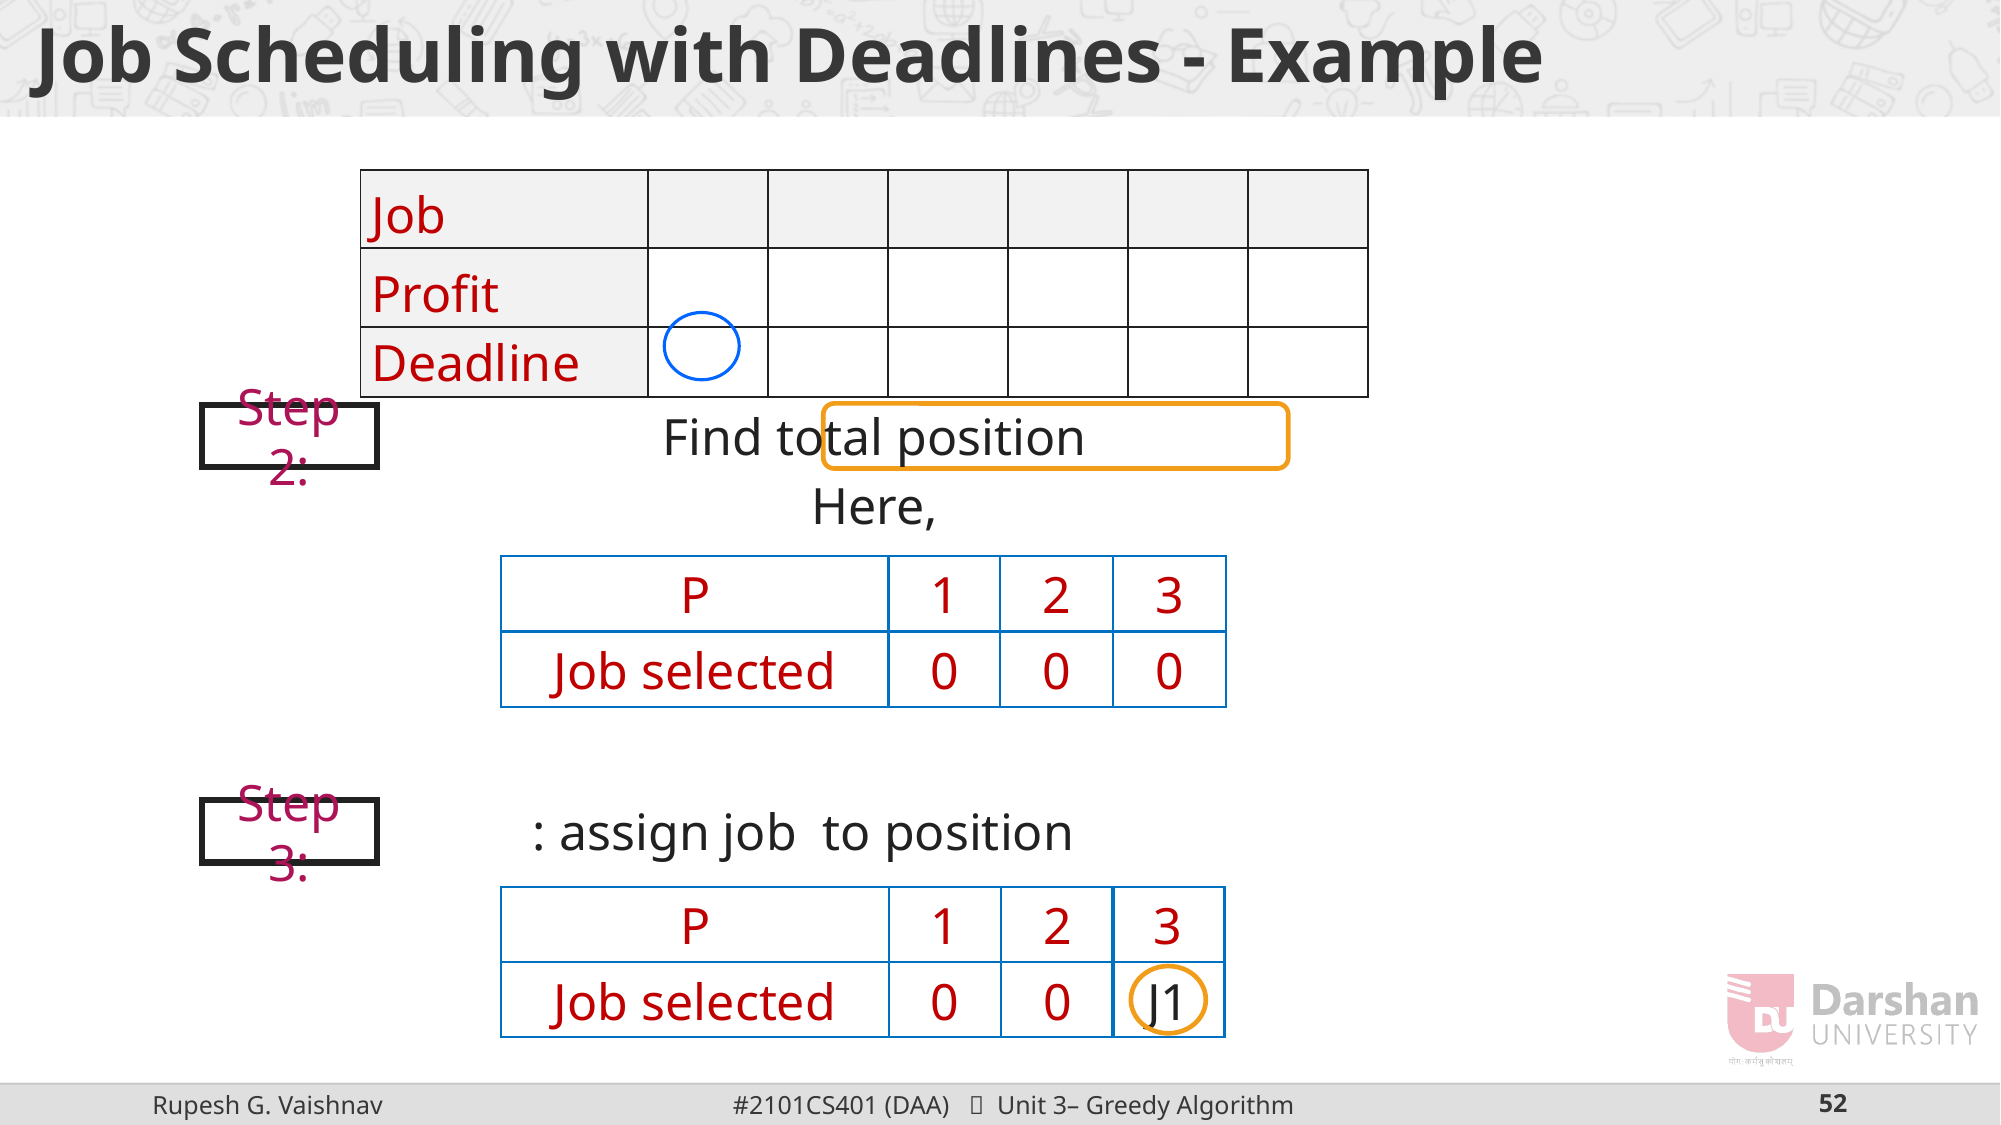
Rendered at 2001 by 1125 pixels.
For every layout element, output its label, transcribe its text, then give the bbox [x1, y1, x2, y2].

text_box 2 [999, 555, 1112, 631]
text_box Job selected [500, 961, 888, 1038]
text_box [822, 402, 1290, 470]
text_box P [500, 555, 887, 631]
text_box 1 [888, 886, 1000, 961]
text_box 0 [1000, 961, 1111, 1038]
text_box 2 [1000, 886, 1111, 961]
title Job Scheduling with Deadlines - Example [0, 0, 2000, 117]
text_box 1 [887, 555, 999, 631]
text_box Step 3: [201, 799, 378, 863]
text_box P [500, 886, 888, 961]
text_box 0 [1112, 631, 1227, 708]
text_box [1129, 964, 1207, 1035]
text_box [663, 311, 741, 381]
text_box Job selected [500, 631, 887, 708]
text_box Step 2: [201, 404, 378, 468]
text_box 0 [887, 631, 999, 708]
text_box 3 [1111, 886, 1226, 961]
text_box 3 [1112, 555, 1227, 631]
text_box 0 [999, 631, 1112, 708]
text_box J1 [1111, 961, 1226, 1038]
text_box 0 [888, 961, 1000, 1038]
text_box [1724, 972, 1981, 1068]
